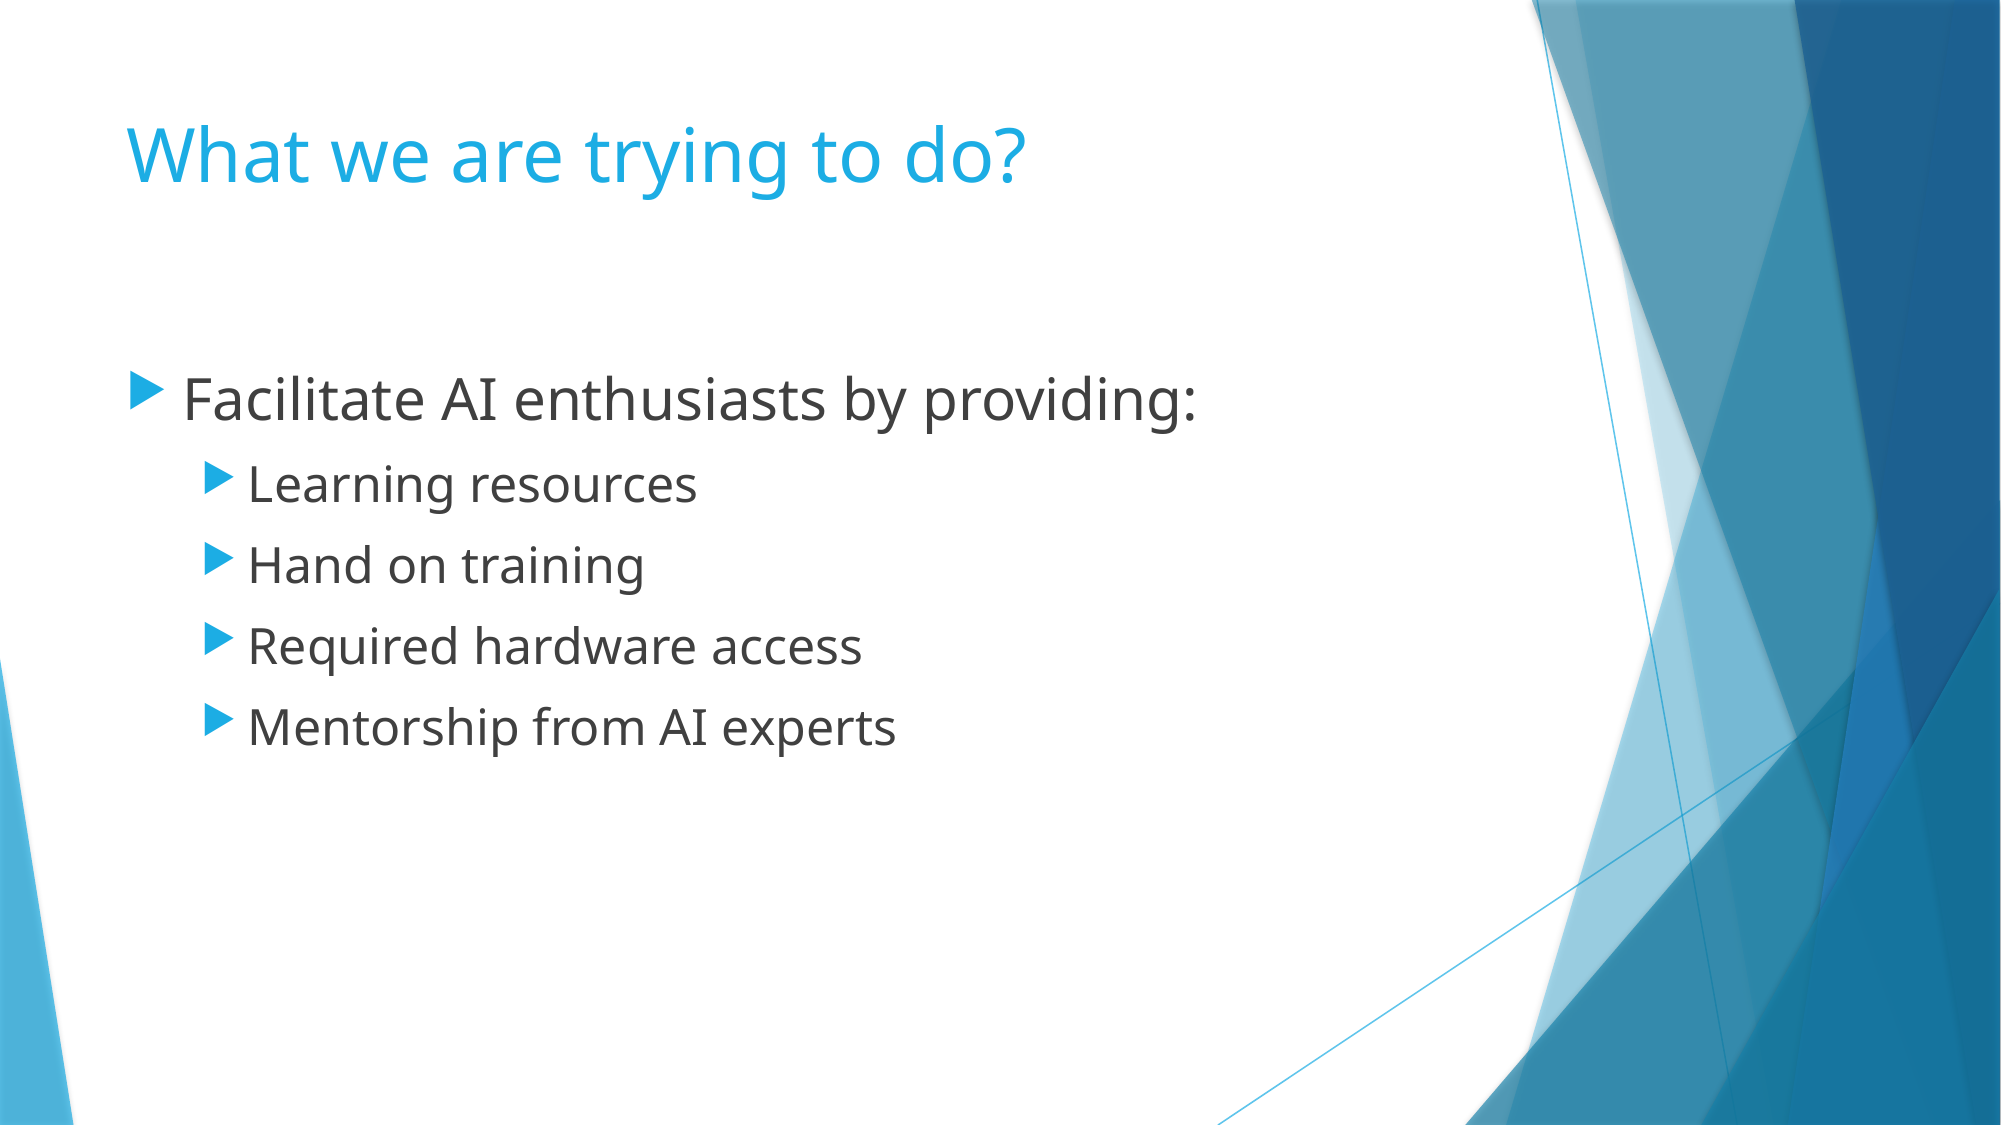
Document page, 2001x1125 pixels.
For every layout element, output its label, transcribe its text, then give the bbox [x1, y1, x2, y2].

title What we are trying to do? [111, 99, 1522, 317]
list Facilitate AI enthusiasts by providing: Learning resources Hand on training Required hardware access Mentorship from AI experts [111, 354, 1522, 992]
